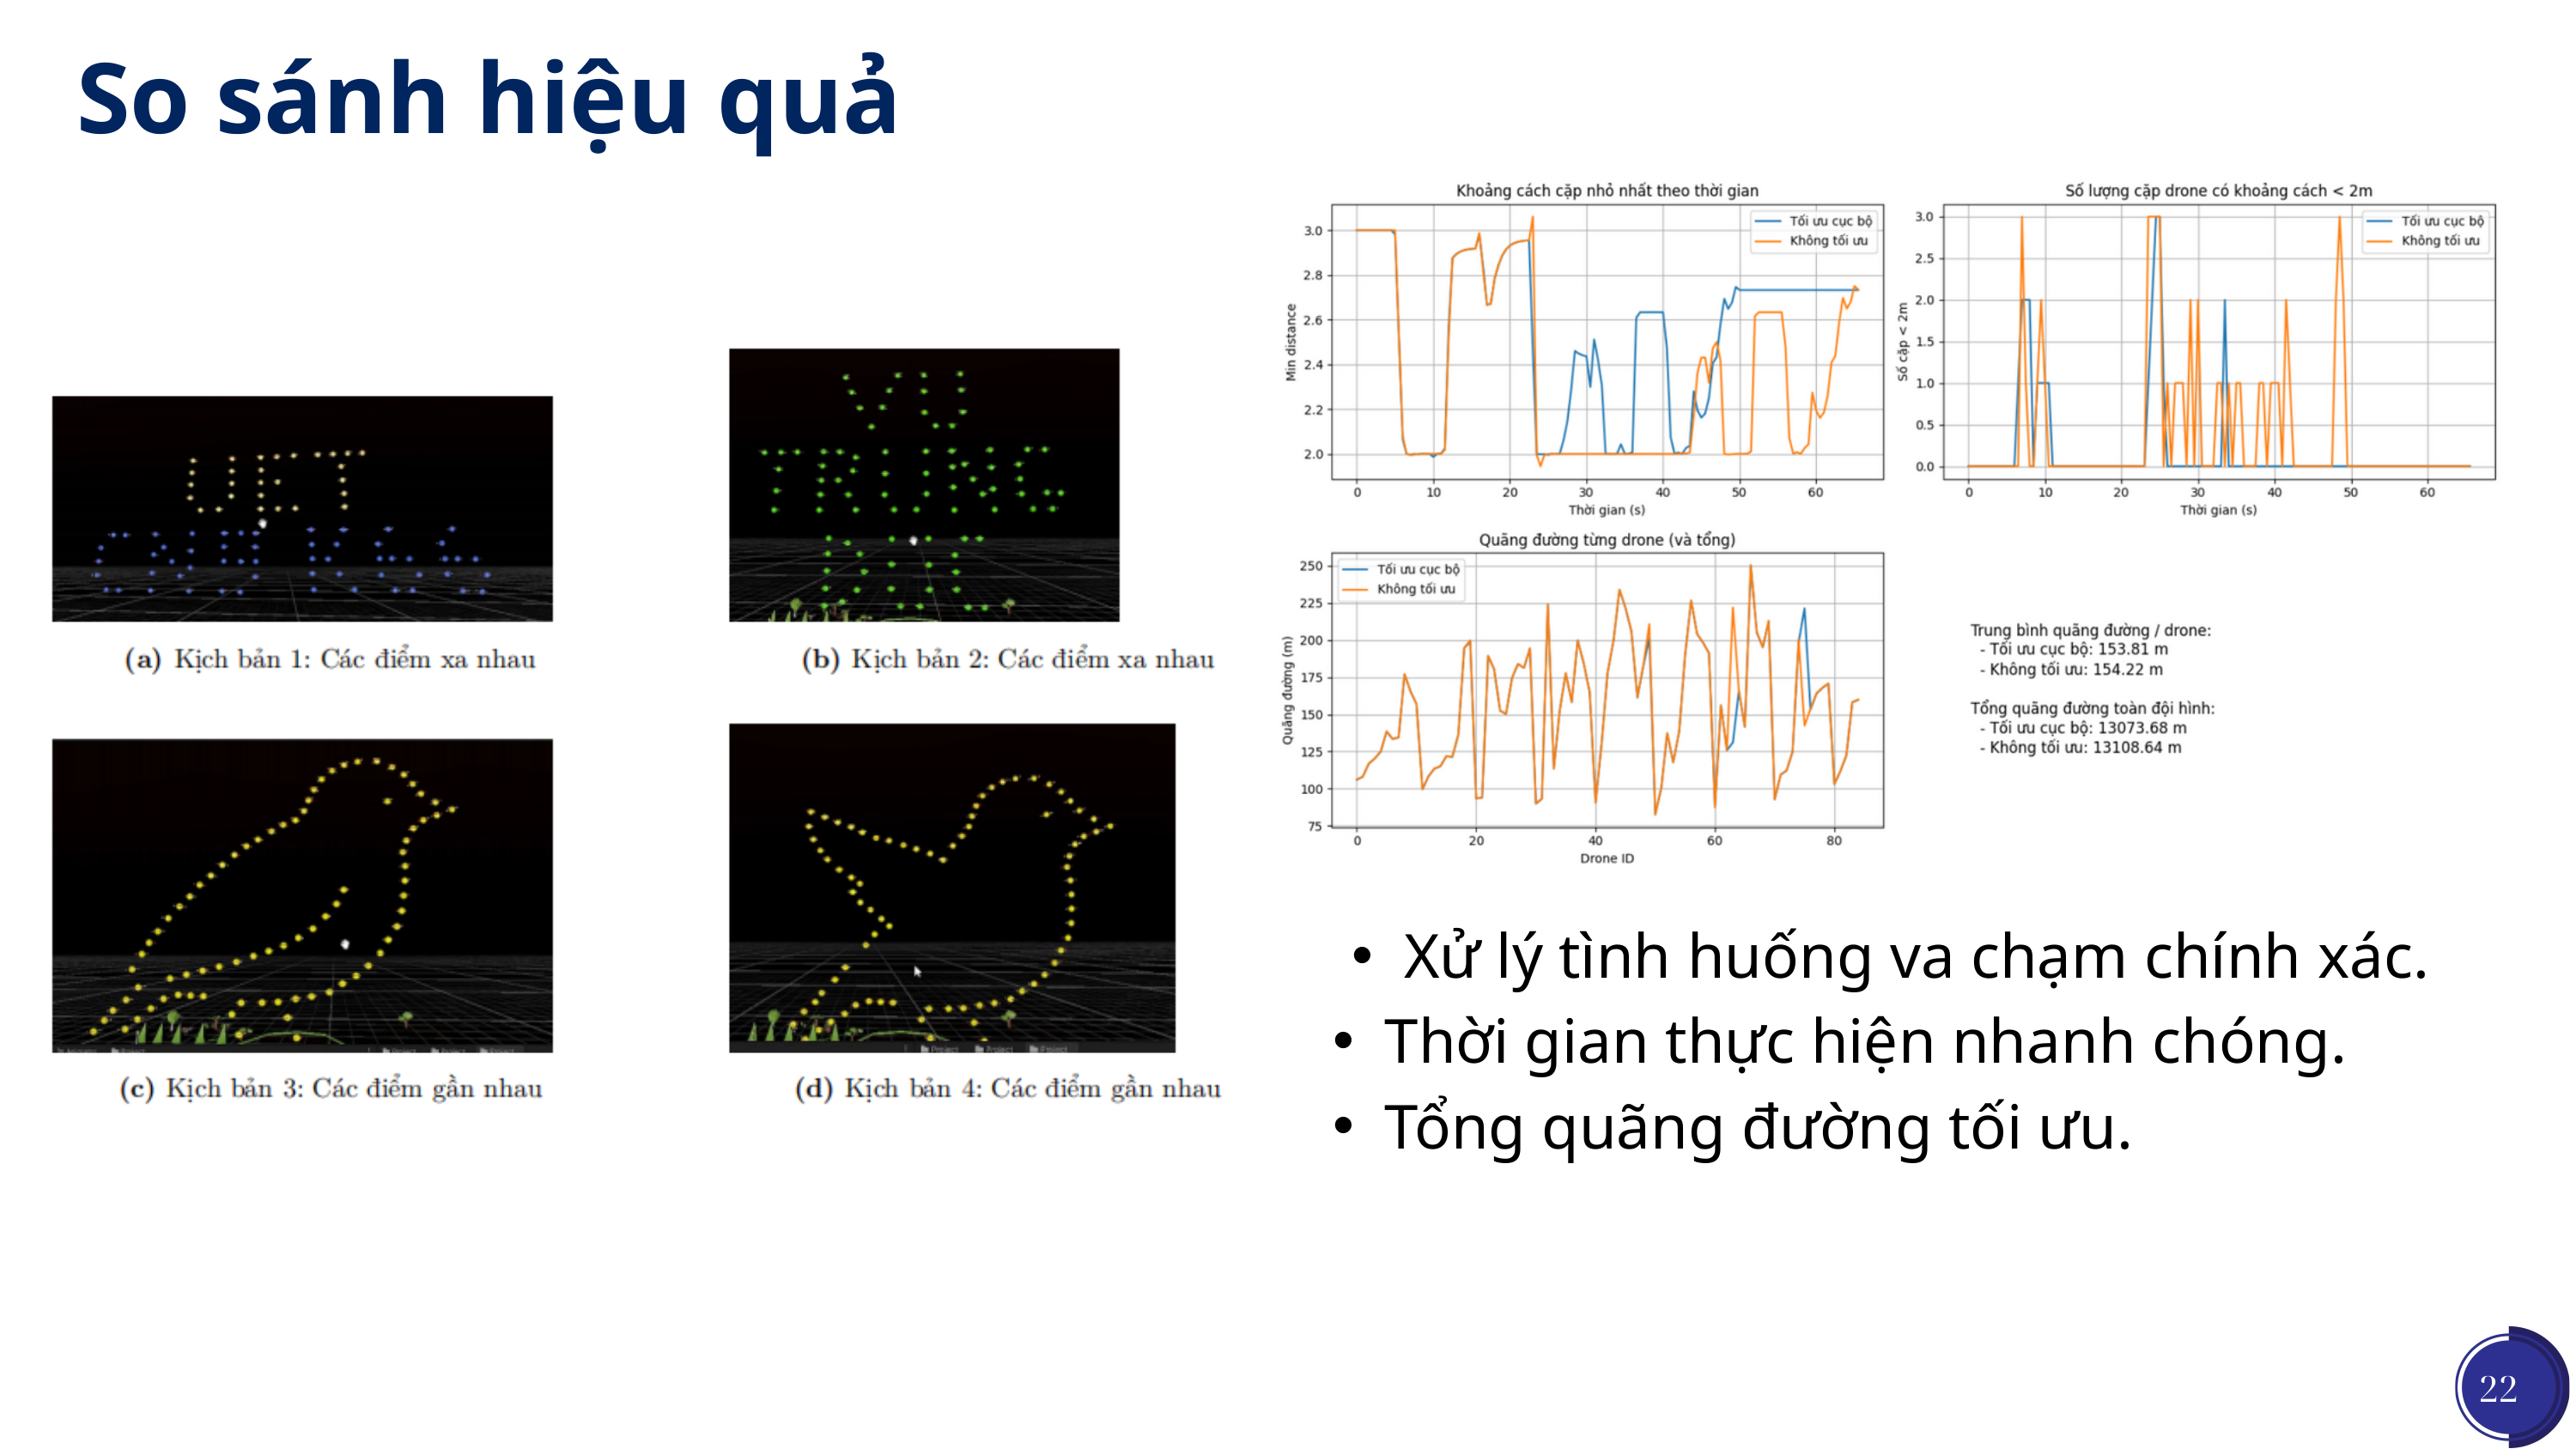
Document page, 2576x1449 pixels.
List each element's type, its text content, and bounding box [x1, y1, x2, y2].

text_box So sánh hiệu quả [76, 52, 1332, 154]
text_box [14, 324, 1288, 1125]
text_box [2455, 1326, 2570, 1448]
text_box Xử lý tình huống va chạm chính xác. Thời gian thực hiện nhanh chóng. Tổng quãng đường tối ưu. [1281, 905, 2450, 1161]
text_box 22 [2479, 1359, 2519, 1410]
text_box [1260, 144, 2576, 886]
